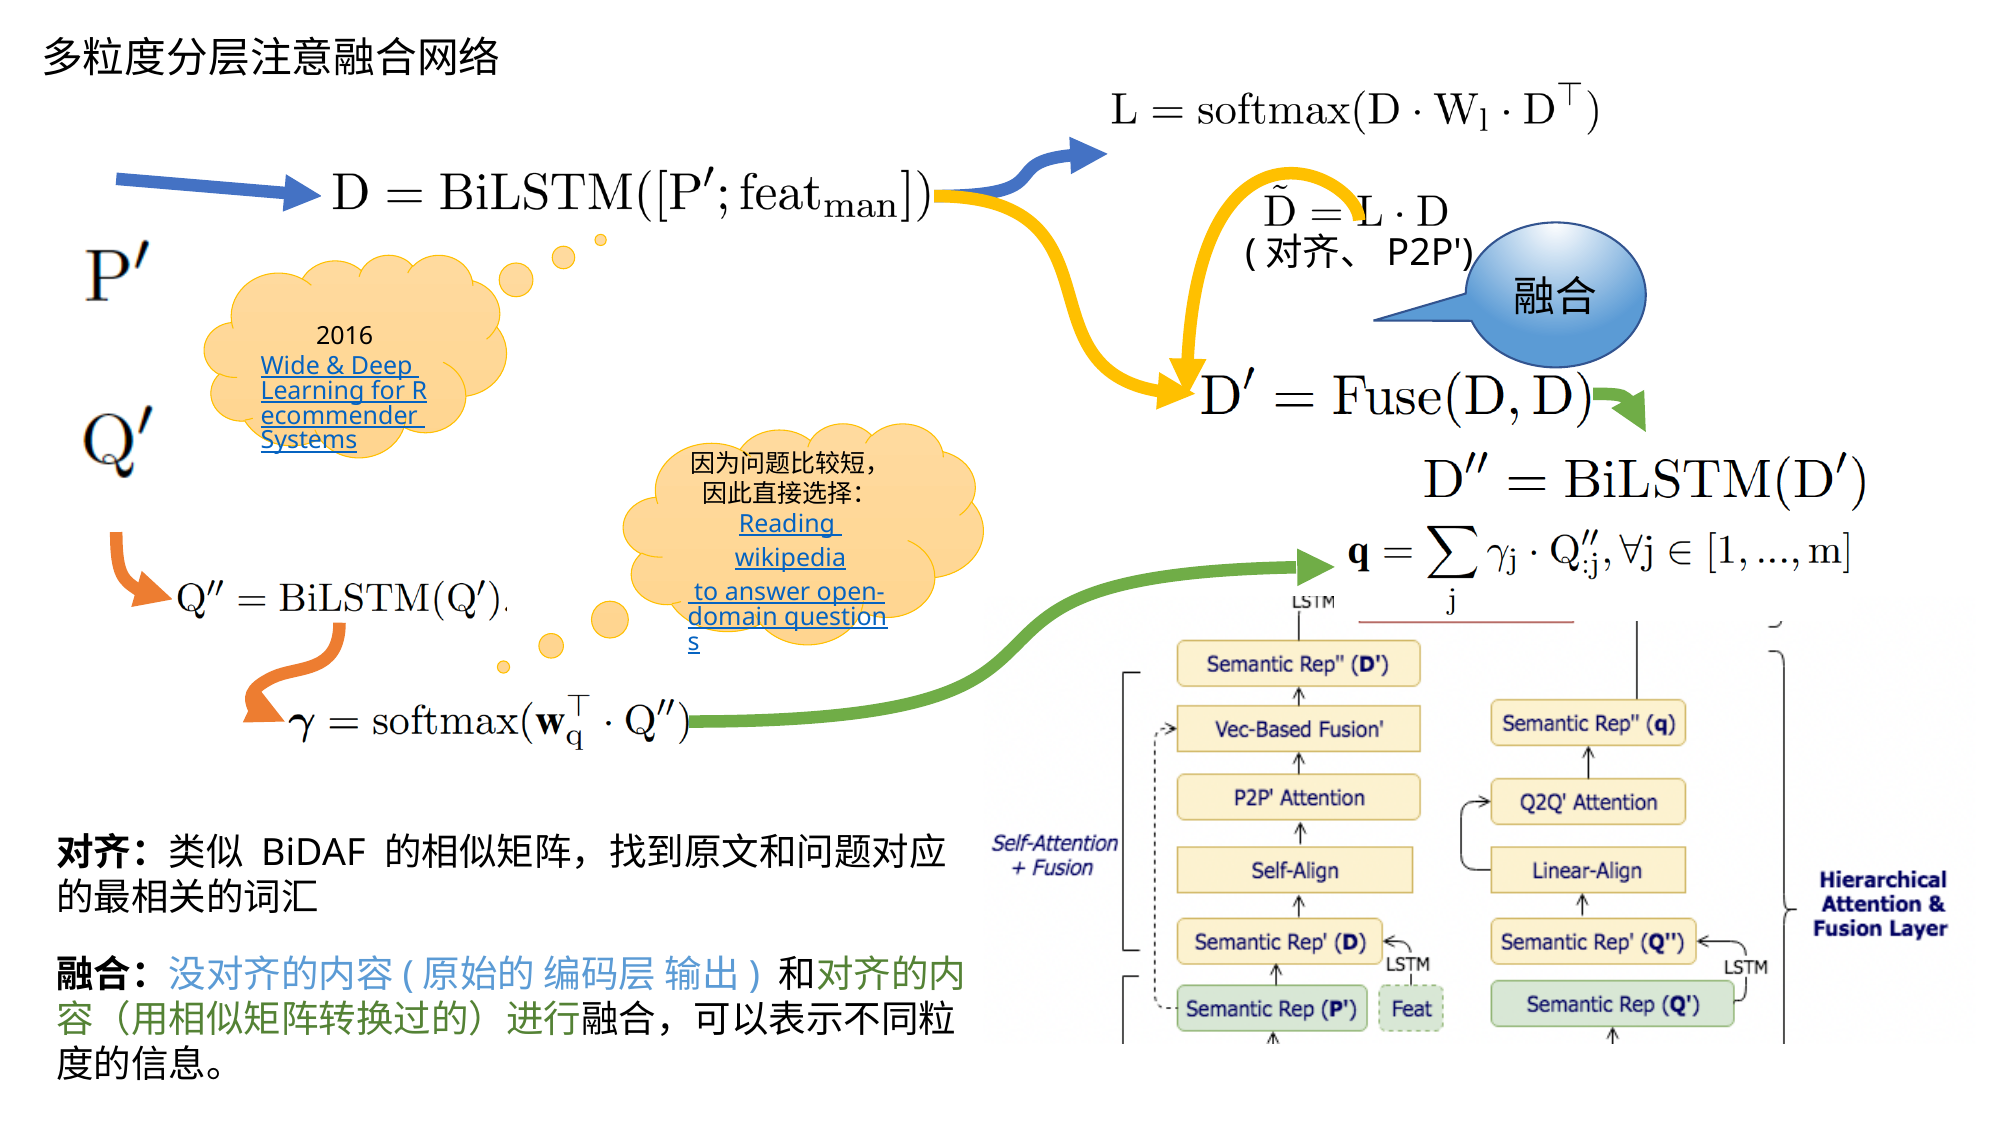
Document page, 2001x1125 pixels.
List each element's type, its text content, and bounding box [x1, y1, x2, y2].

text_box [1185, 222, 1361, 395]
picture [172, 575, 507, 623]
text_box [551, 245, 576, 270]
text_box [116, 178, 321, 197]
text_box (对齐、P2P') [1361, 230, 1489, 281]
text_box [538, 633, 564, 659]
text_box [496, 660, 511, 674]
text_box 2016 Wide & Deep Learning for Recommender Systems [498, 262, 534, 298]
text_box 因为问题比较短，因此直接选择： Reading wikipedia to answer open-domain questions [622, 423, 984, 622]
text_box 2016 Wide & Deep Learning for Recommender Systems [203, 254, 508, 459]
text_box 对齐：类似 BiDAF 的相似矩阵，找到原文和问题对应的最相关的词汇 [41, 820, 983, 926]
picture [1107, 78, 1600, 230]
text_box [110, 537, 178, 594]
picture [284, 691, 690, 752]
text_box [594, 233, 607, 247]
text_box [1593, 393, 1646, 432]
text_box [934, 153, 1108, 196]
text_box 多粒度分层注意融合网络 [26, 23, 907, 89]
picture [983, 350, 1976, 1044]
picture [321, 162, 934, 230]
picture [67, 178, 166, 533]
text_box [262, 644, 362, 700]
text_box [934, 196, 1196, 394]
text_box 融合：没对齐的内容(原始的 编码层 输出) 和对齐的内容（用相似矩阵转换过的）进行融合，可以表示不同粒度的信息。 [41, 942, 984, 1092]
text_box 融合 [1373, 230, 1647, 362]
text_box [689, 566, 1335, 722]
text_box 因为问题比较短，因此直接选择： Reading wikipedia to answer open-domain questions [590, 600, 629, 639]
